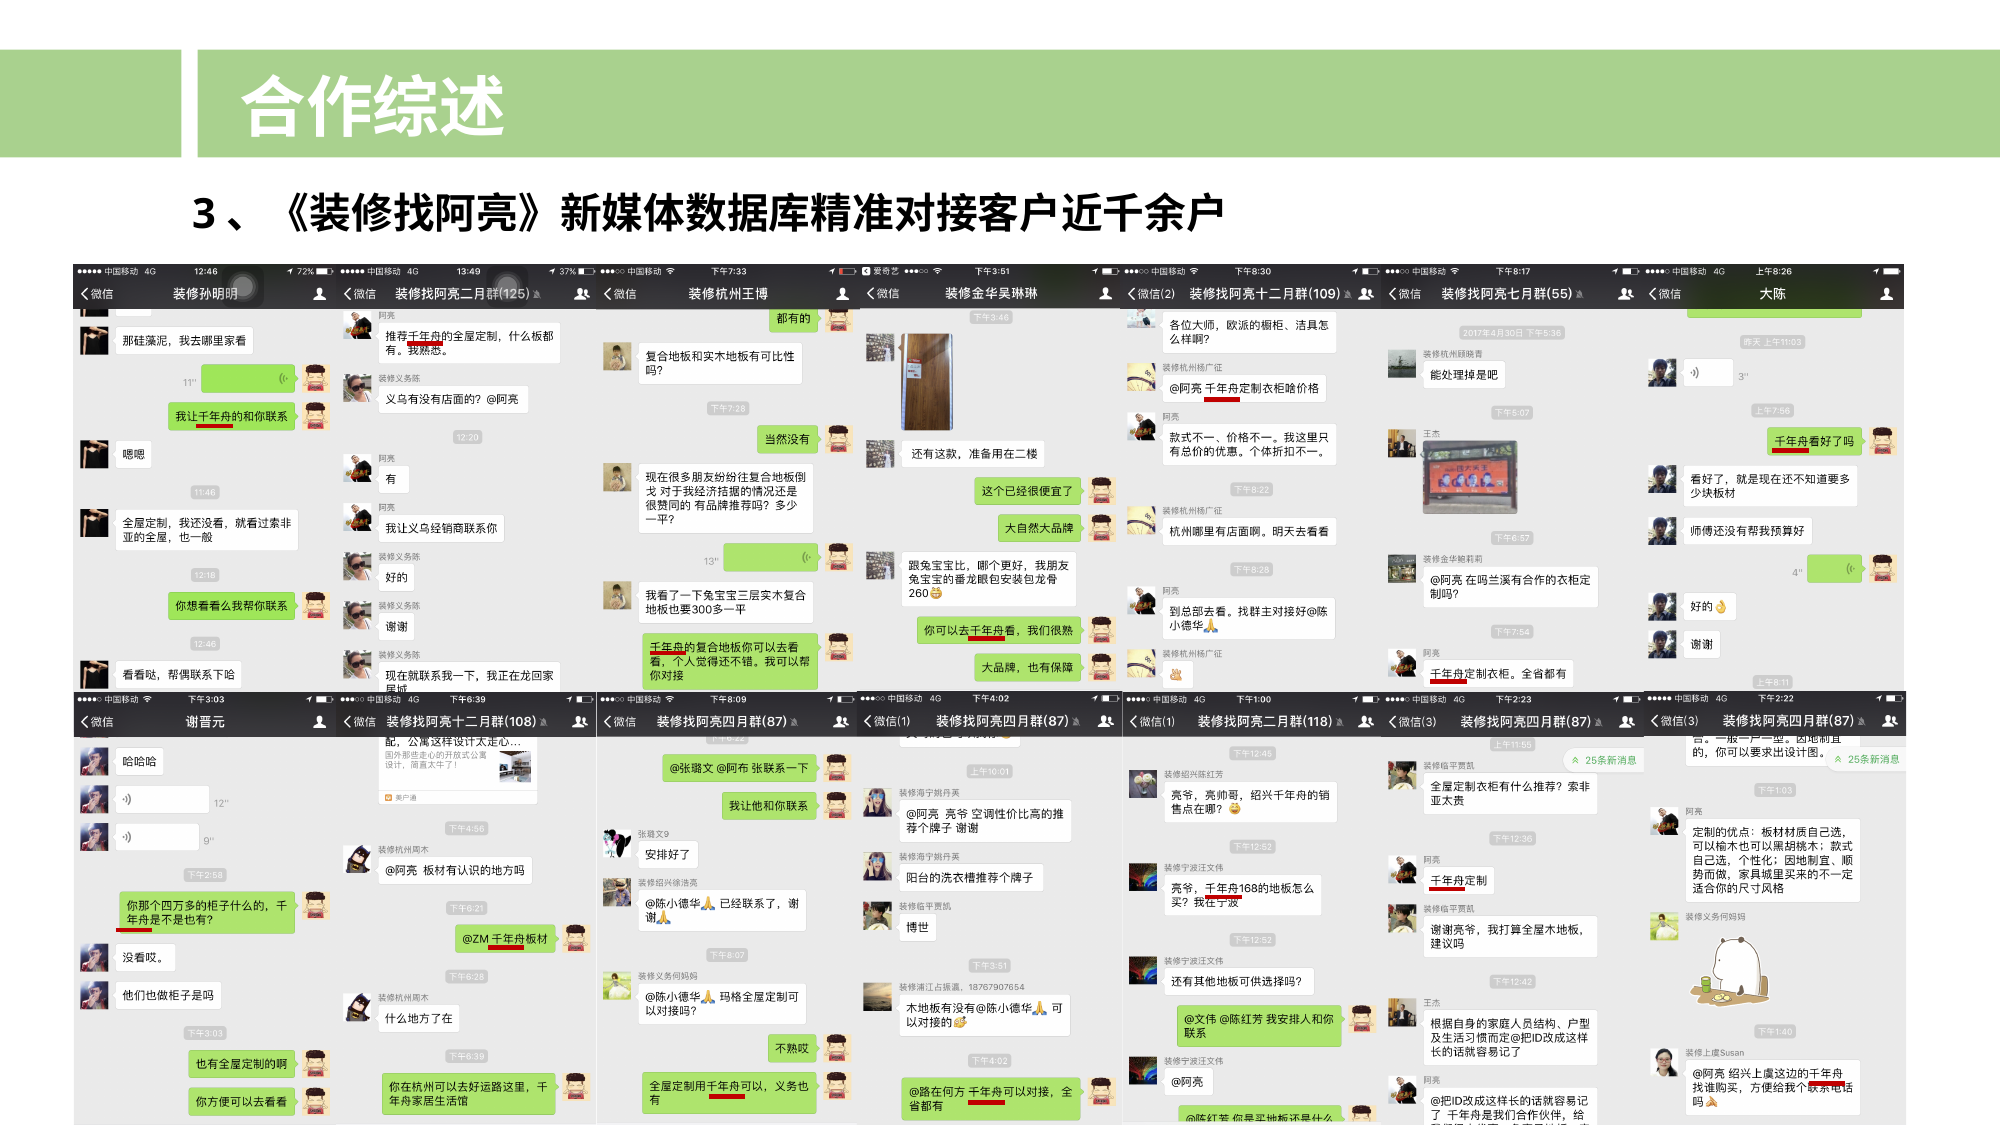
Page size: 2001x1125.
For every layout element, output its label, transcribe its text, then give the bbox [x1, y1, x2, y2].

text_box [0, 49, 182, 158]
text_box 合作综述 [224, 57, 528, 153]
picture [73, 264, 1907, 1125]
text_box [197, 49, 2000, 158]
text_box 3、《装修找阿亮》新媒体数据库精准对接客户近千余户 [177, 154, 1764, 264]
